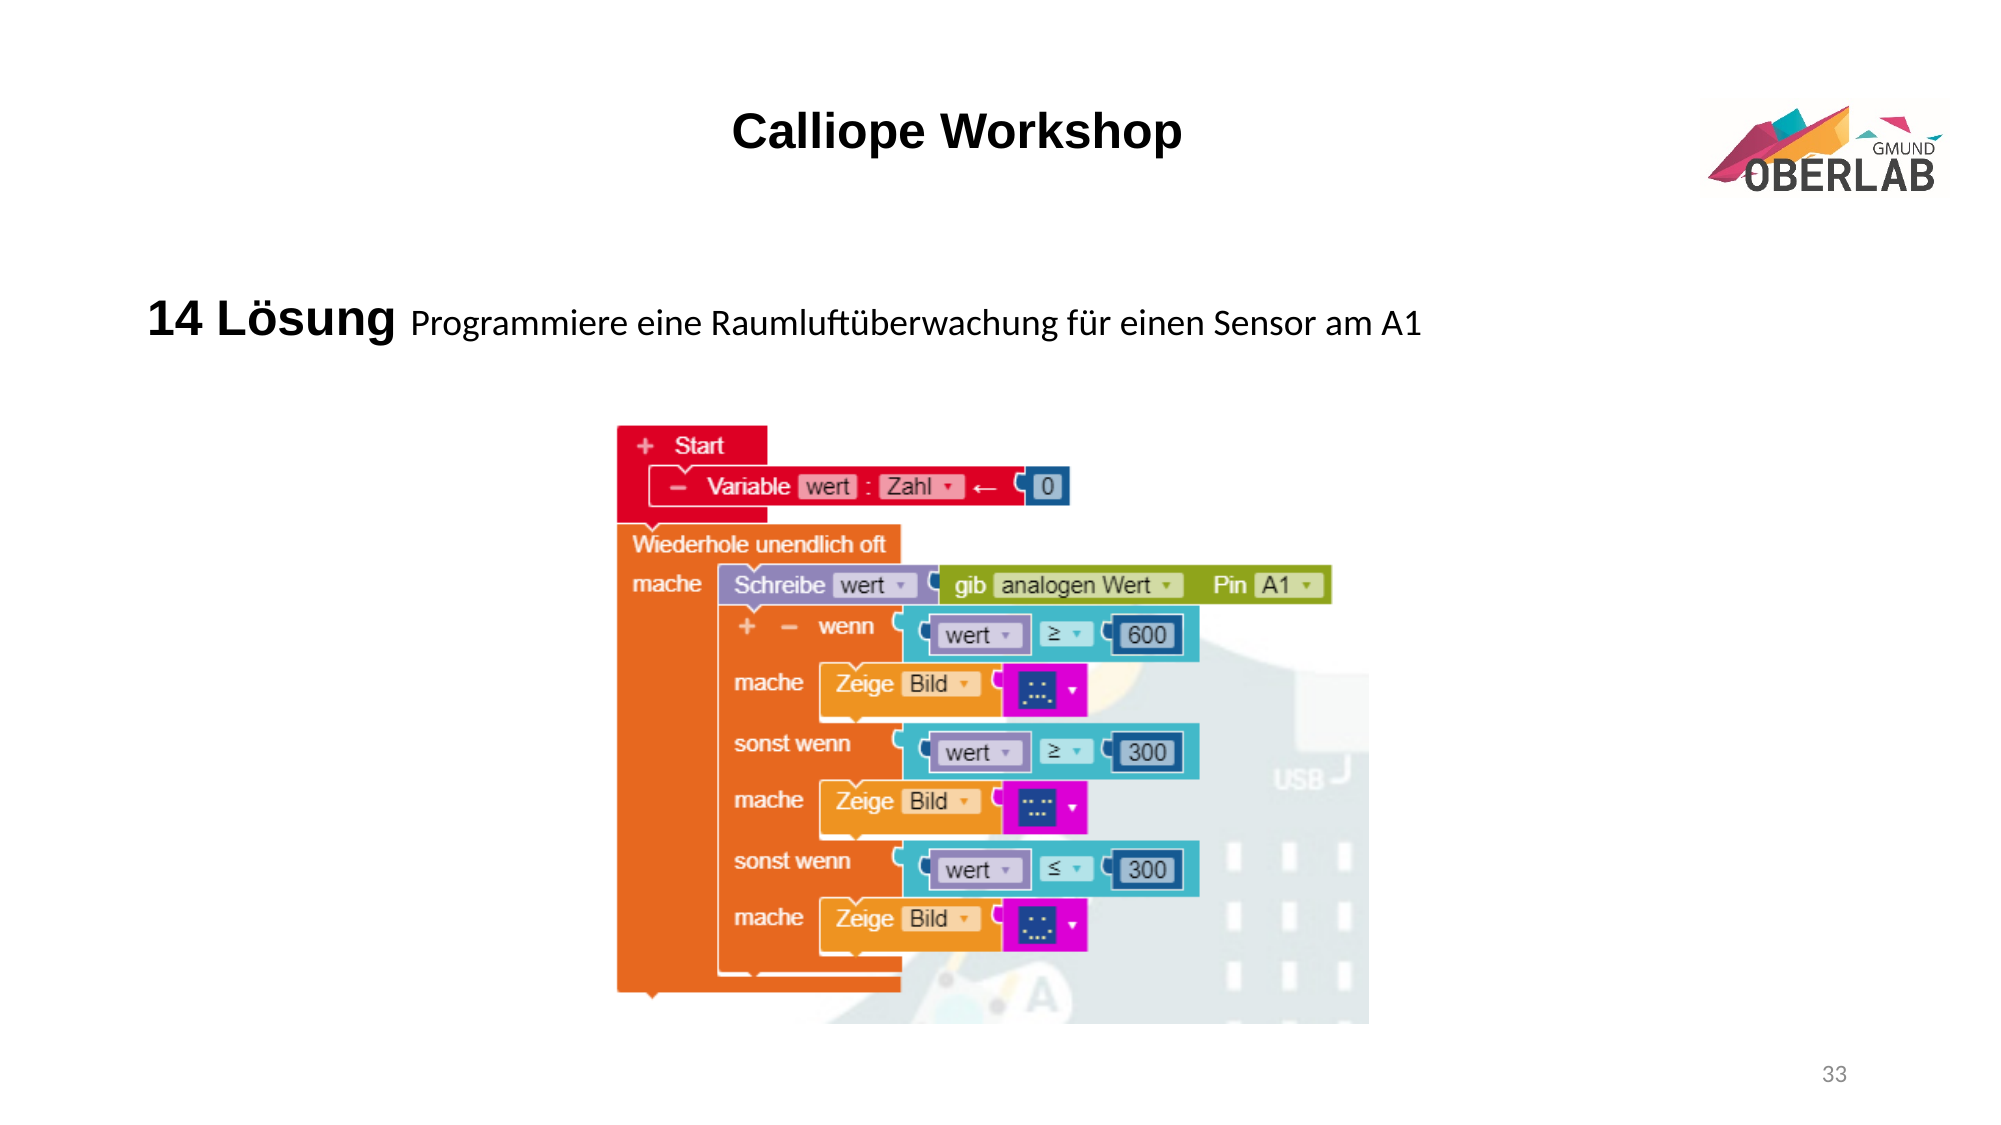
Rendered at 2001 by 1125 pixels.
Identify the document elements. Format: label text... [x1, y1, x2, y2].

subtitle Calliope Workshop [214, 98, 1715, 231]
text_box 14 Lösung Programmiere eine Raumluftüberwachung für einen Sensor am A1 [132, 248, 1950, 646]
picture [597, 404, 1369, 1024]
slide_number 33 [1412, 1042, 1863, 1103]
picture [1700, 98, 1950, 198]
